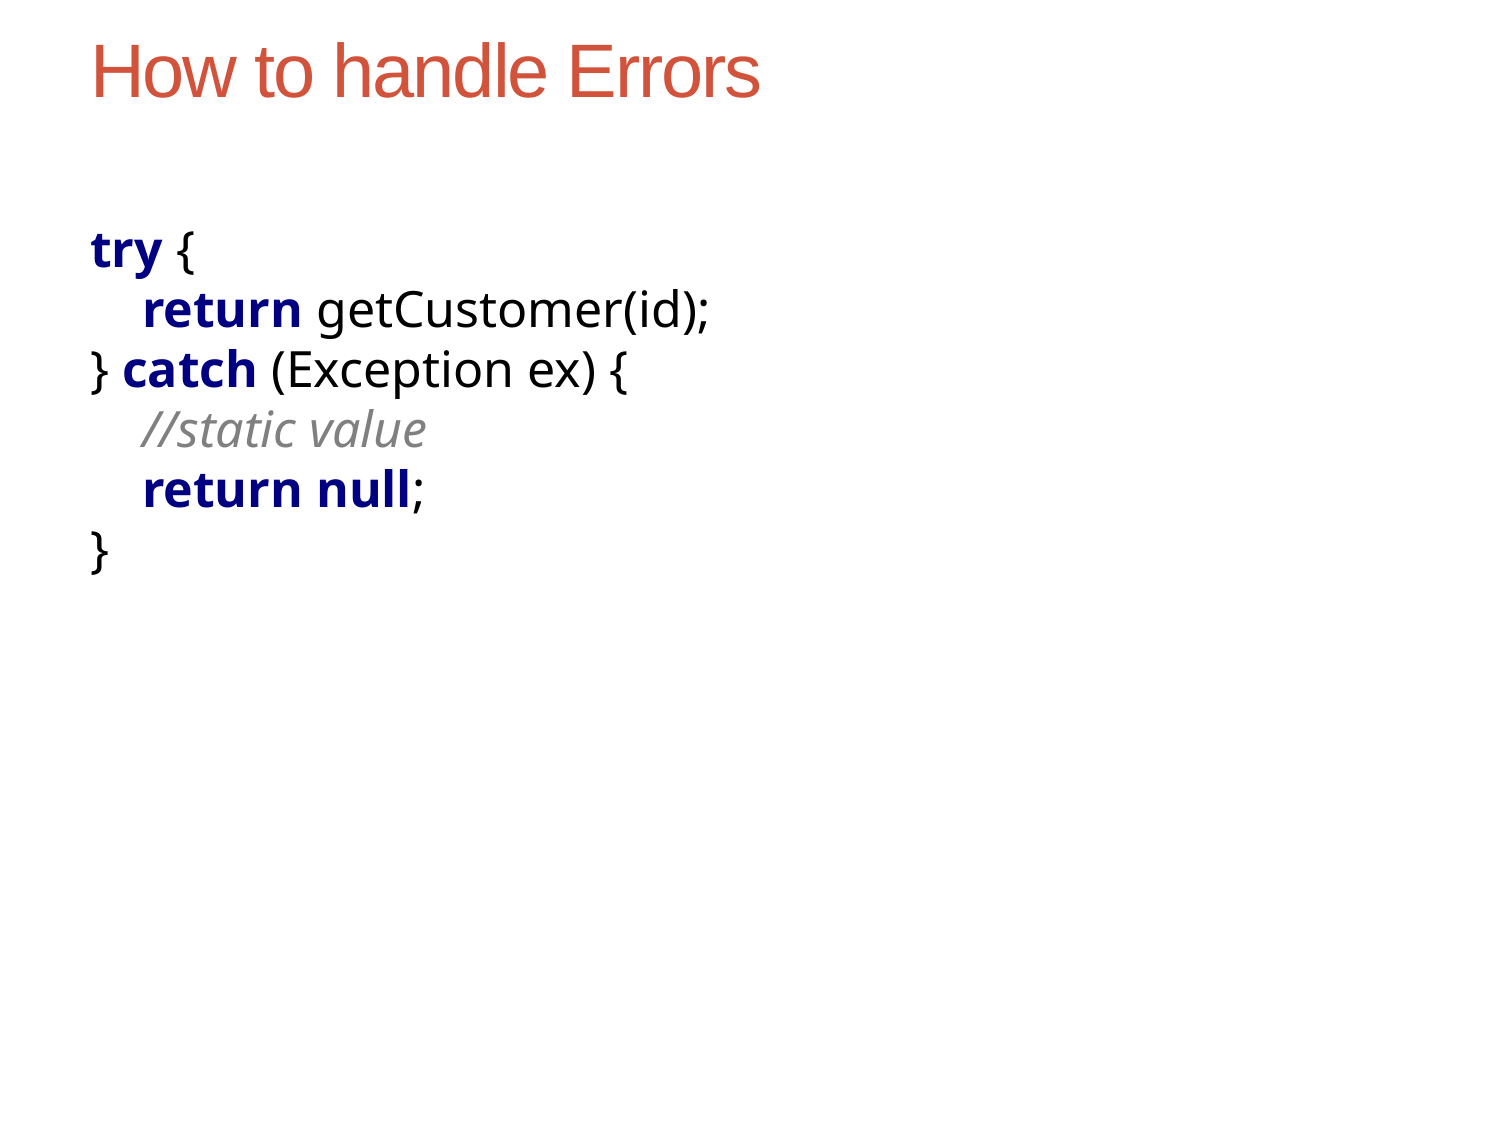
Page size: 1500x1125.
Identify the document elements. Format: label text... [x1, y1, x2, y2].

list try { return getCustomer(id); } catch (Exception ex) { //static value return null; } [75, 139, 1425, 1063]
title How to handle Errors [75, 14, 1425, 121]
